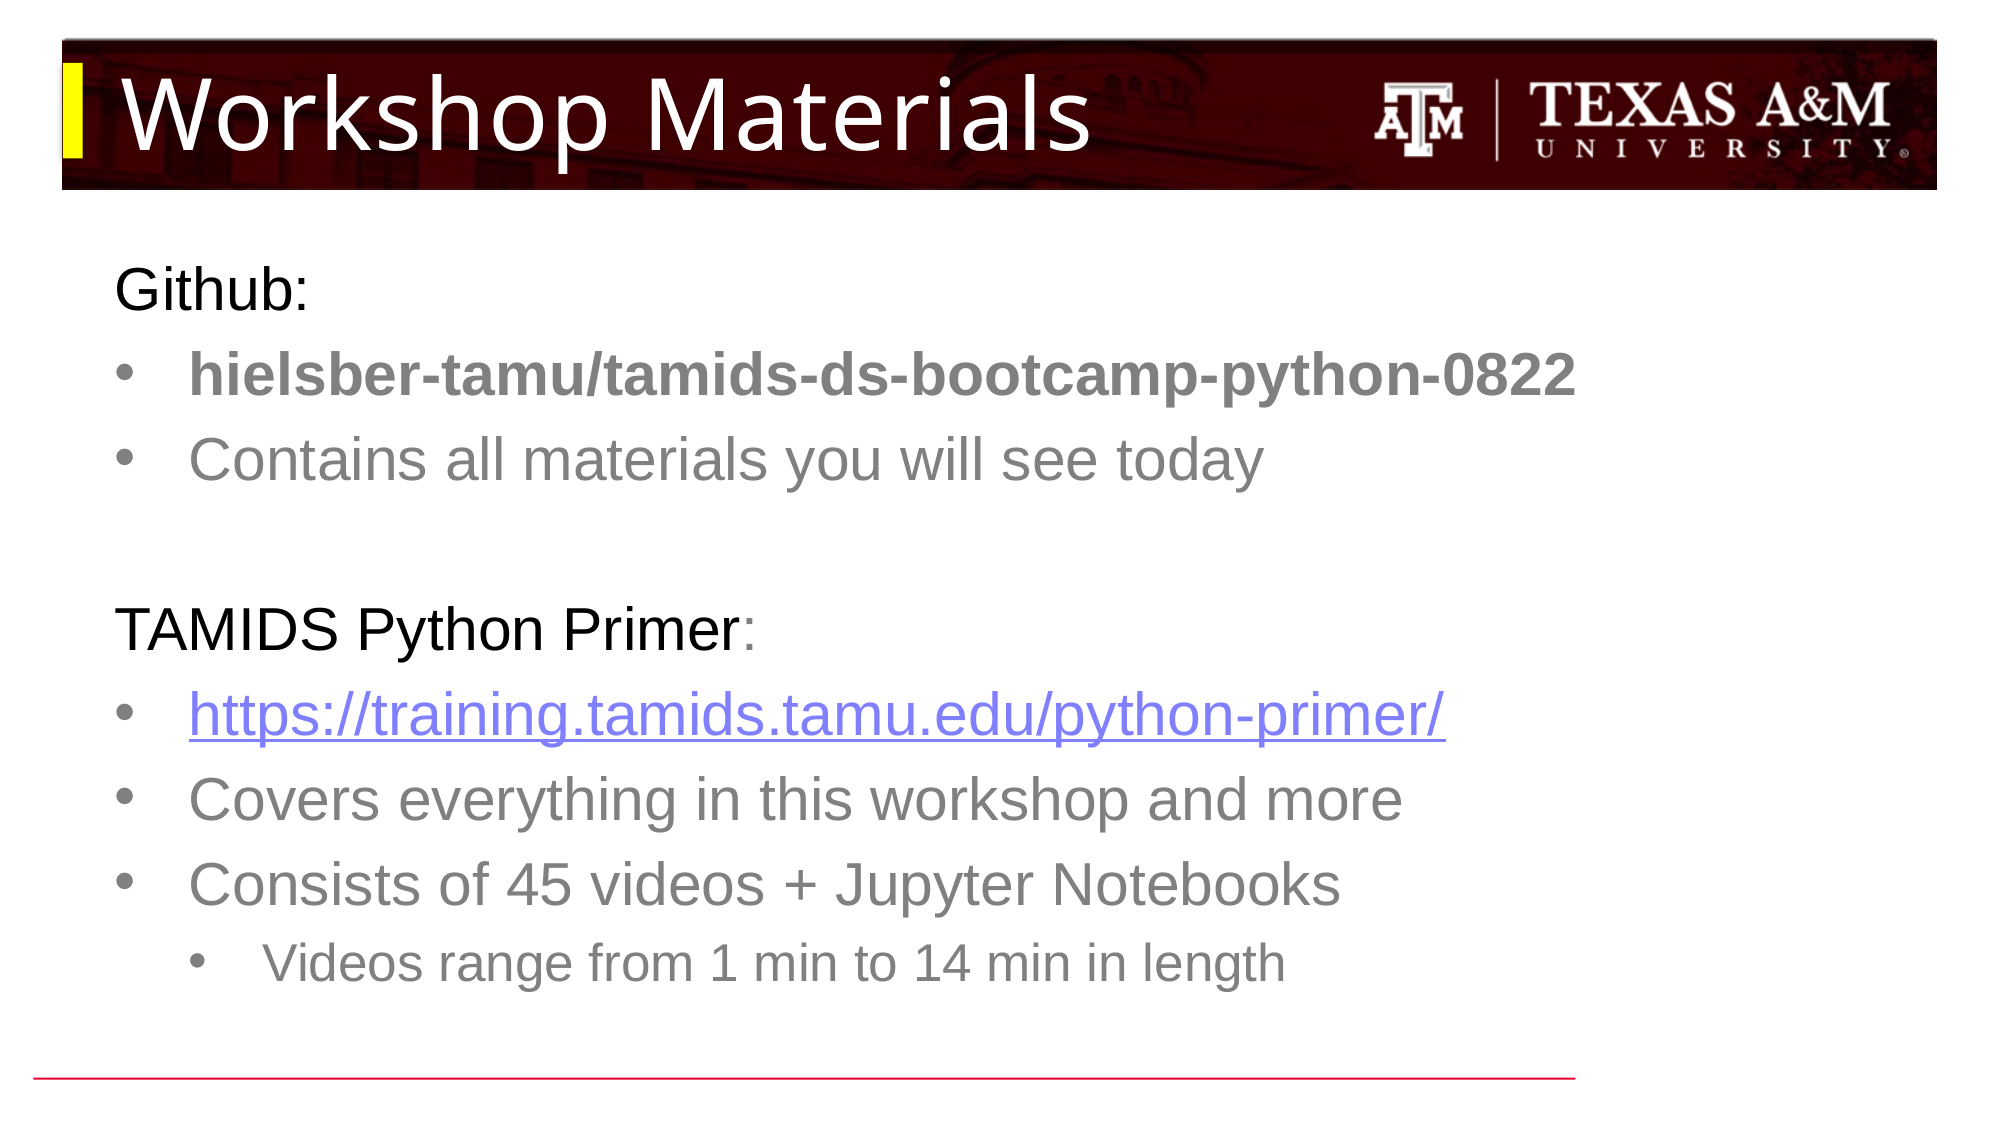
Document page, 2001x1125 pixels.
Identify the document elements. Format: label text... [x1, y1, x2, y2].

list Github: hielsber-tamu/tamids-ds-bootcamp-python-0822 Contains all materials you will see today TAMIDS Python Primer: https://training.tamids.tamu.edu/python-primer/ Covers everything in this workshop and more Consists of 45 videos + Jupyter Notebooks Videos range from 1 min to 14 min in length [99, 242, 1900, 1005]
picture [1367, 37, 1937, 190]
title Workshop Materials [105, 16, 1367, 205]
picture [62, 37, 105, 190]
